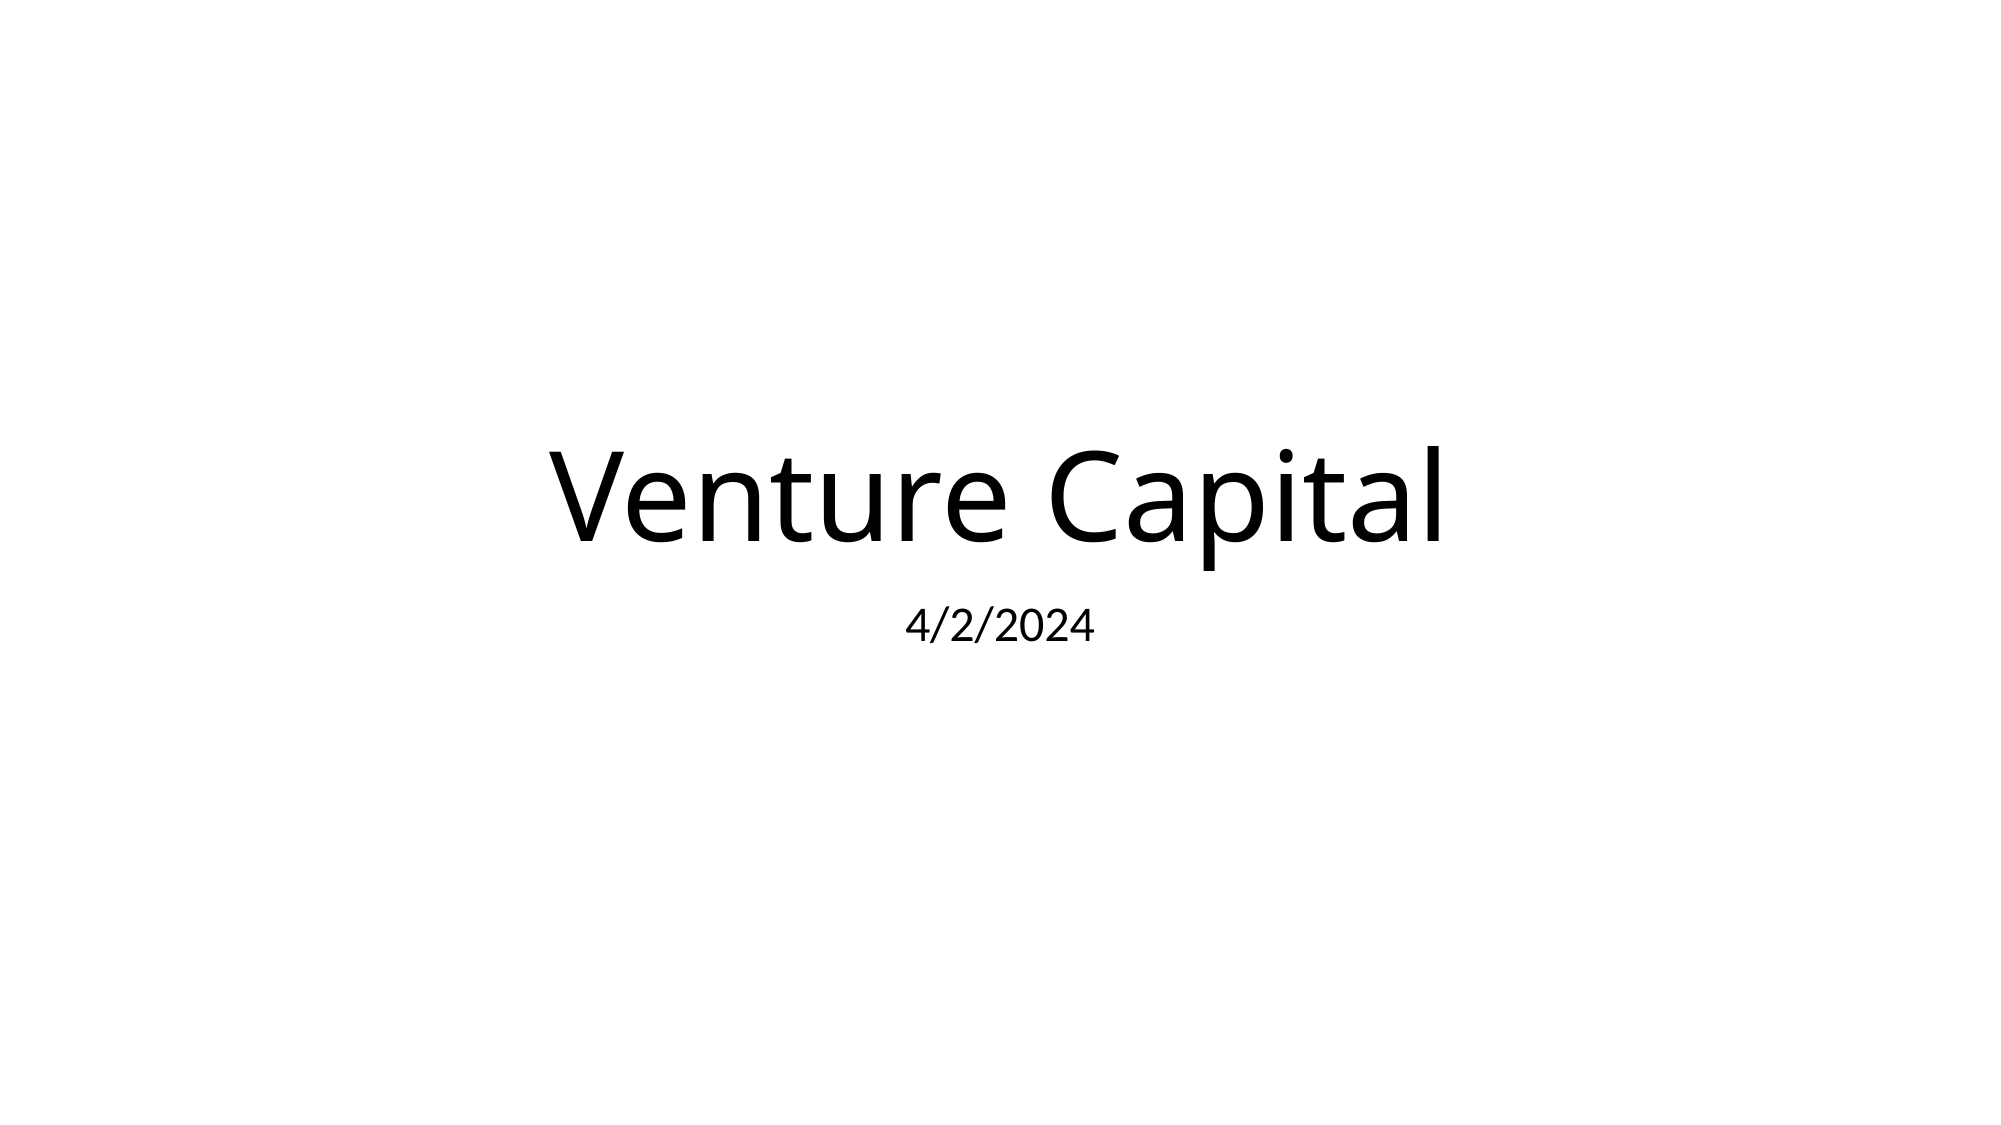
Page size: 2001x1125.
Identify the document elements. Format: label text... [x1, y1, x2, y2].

subtitle 4/2/2024 [249, 590, 1750, 863]
title Venture Capital [249, 184, 1750, 576]
